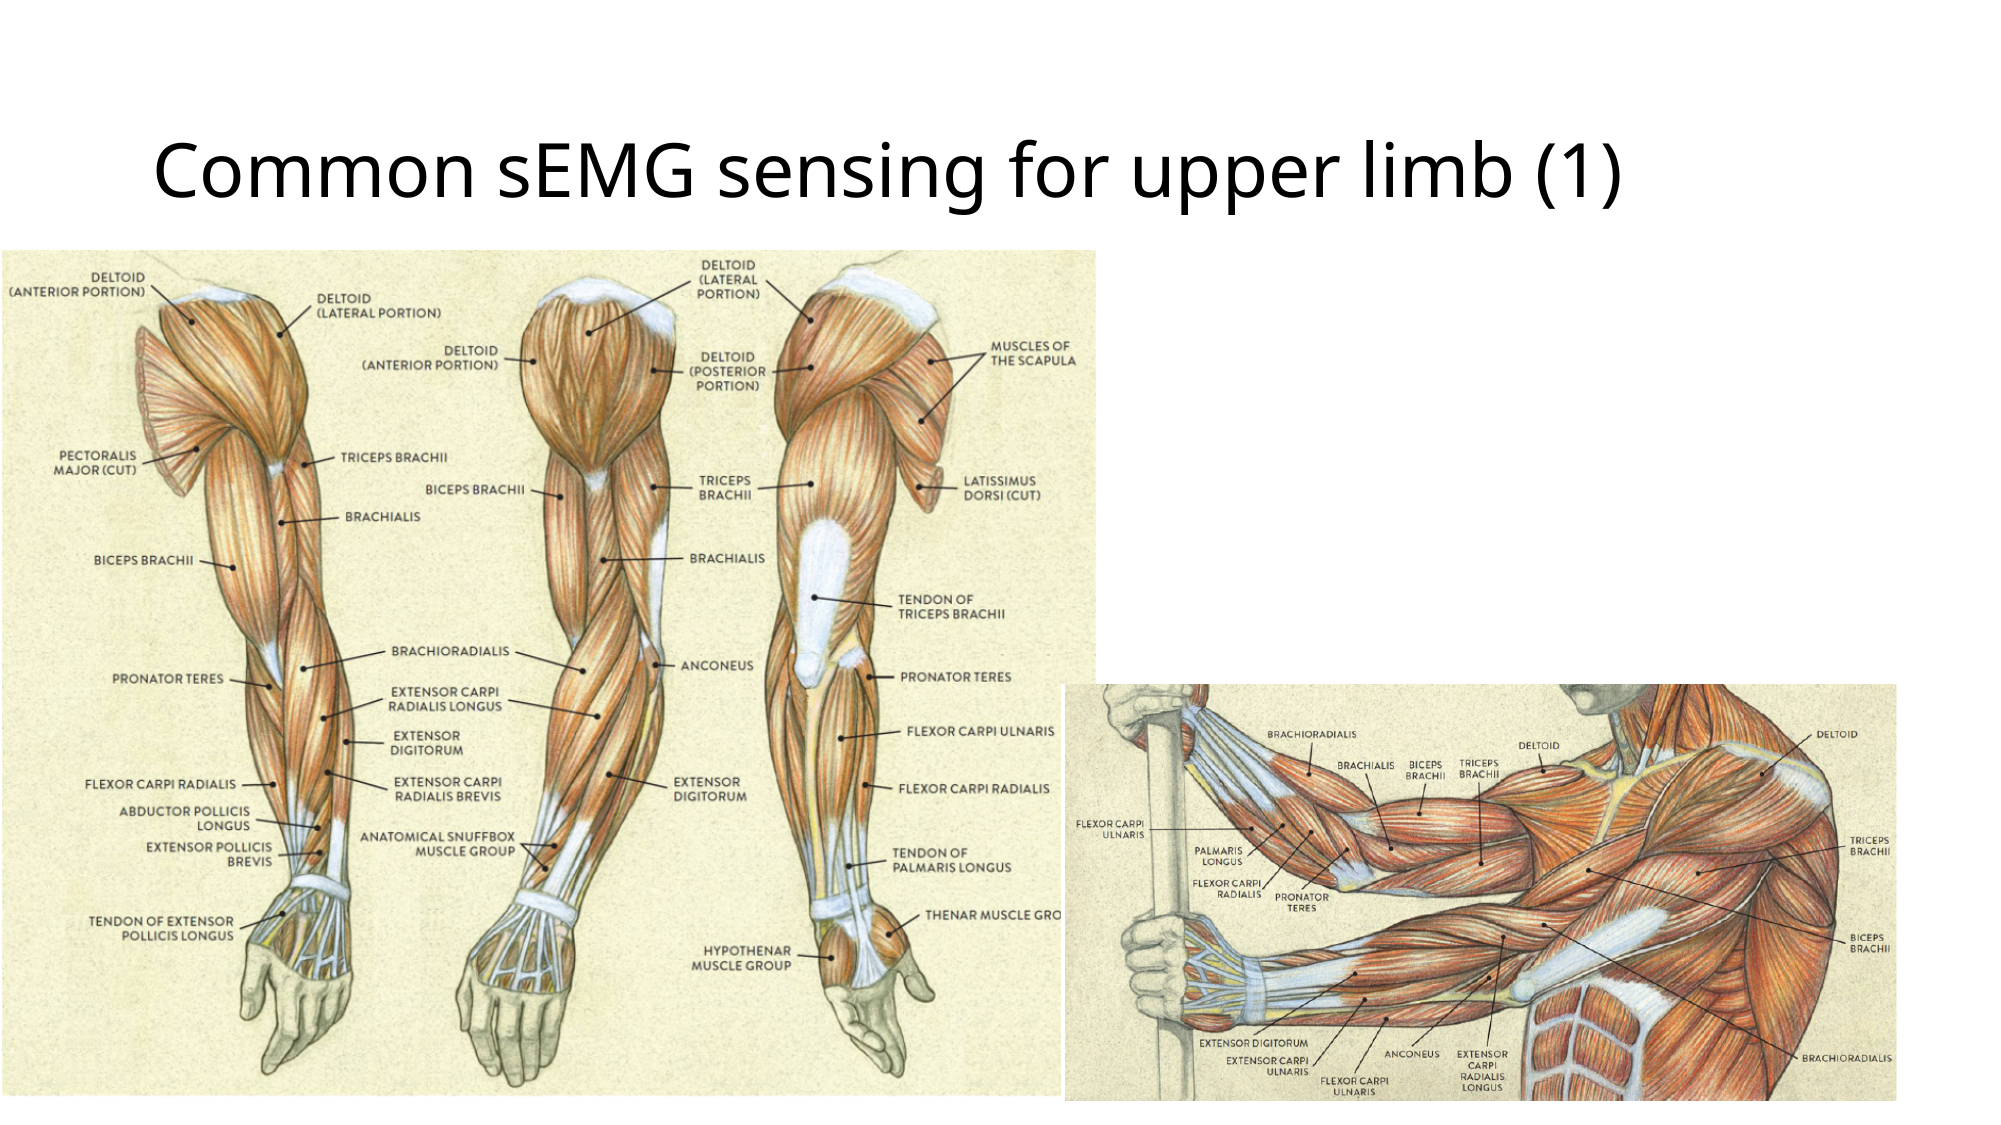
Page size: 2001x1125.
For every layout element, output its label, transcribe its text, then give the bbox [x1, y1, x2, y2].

picture [0, 250, 1901, 1103]
title Common sEMG sensing for upper limb (1) [137, 64, 1863, 282]
